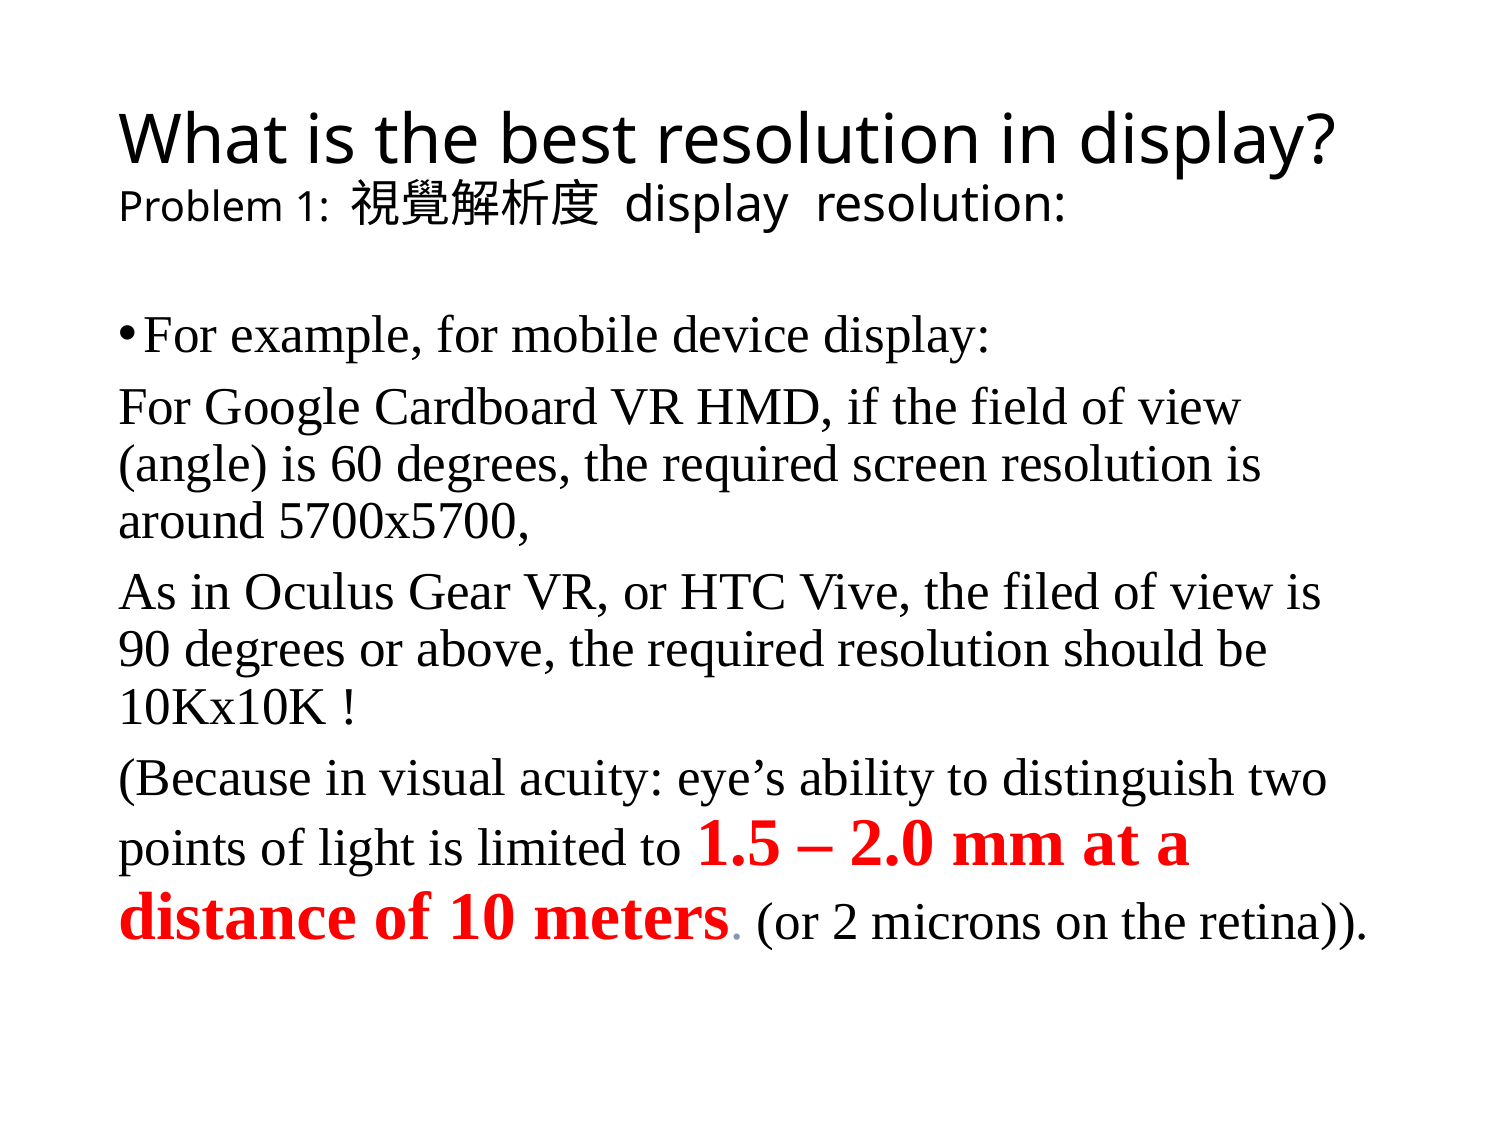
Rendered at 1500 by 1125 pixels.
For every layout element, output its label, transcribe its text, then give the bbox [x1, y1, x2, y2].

list For example, for mobile device display: For Google Cardboard VR HMD, if the field of view (angle) is 60 degrees, the required screen resolution is around 5700x5700, As in Oculus Gear VR, or HTC Vive, the filed of view is 90 degrees or above, the required resolution should be 10Kx10K ! (Because in visual acuity: eye’s ability to distinguish two points of light is limited to 1.5 – 2.0 mm at a distance of 10 meters. (or 2 microns on the retina)). [103, 299, 1397, 1014]
title What is the best resolution in display? Problem 1: 視覺解析度 display resolution: [103, 59, 1397, 278]
